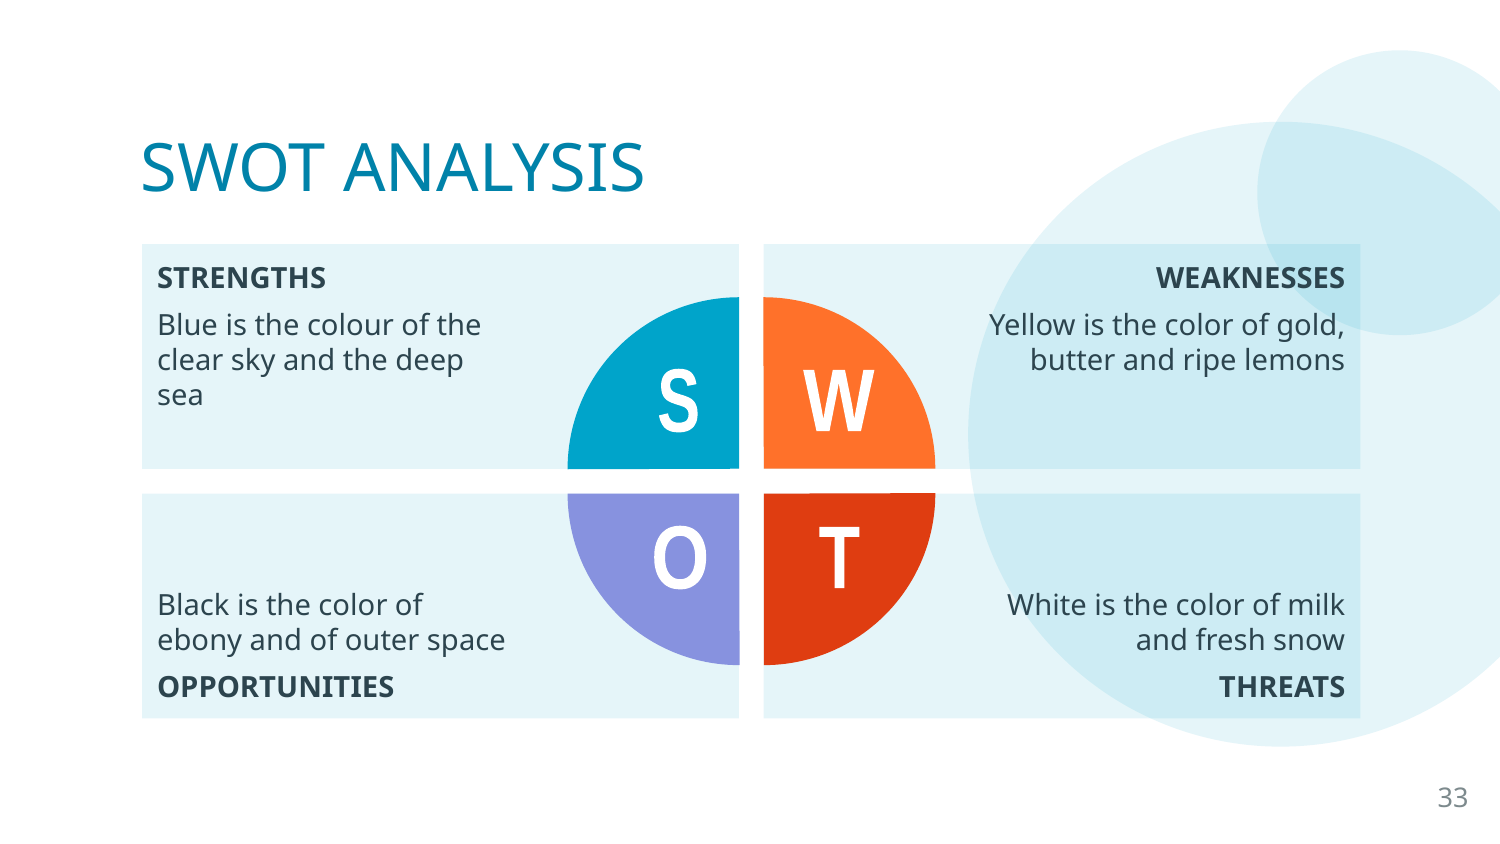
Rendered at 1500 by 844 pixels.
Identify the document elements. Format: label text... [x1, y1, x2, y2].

text_box Black is the color of ebony and of outer space OPPORTUNITIES [142, 493, 739, 719]
text_box White is the color of milk and fresh snow THREATS [763, 493, 1361, 719]
text_box WEAKNESSES Yellow is the color of gold, butter and ripe lemons [763, 244, 1361, 469]
text_box [567, 297, 740, 470]
text_box [763, 493, 936, 666]
title SWOT ANALYSIS [140, 108, 1224, 232]
text_box [567, 493, 740, 666]
slide_number 33 [1411, 775, 1469, 822]
text_box [763, 297, 936, 469]
text_box STRENGTHS Blue is the colour of the clear sky and the deep sea [142, 244, 739, 469]
